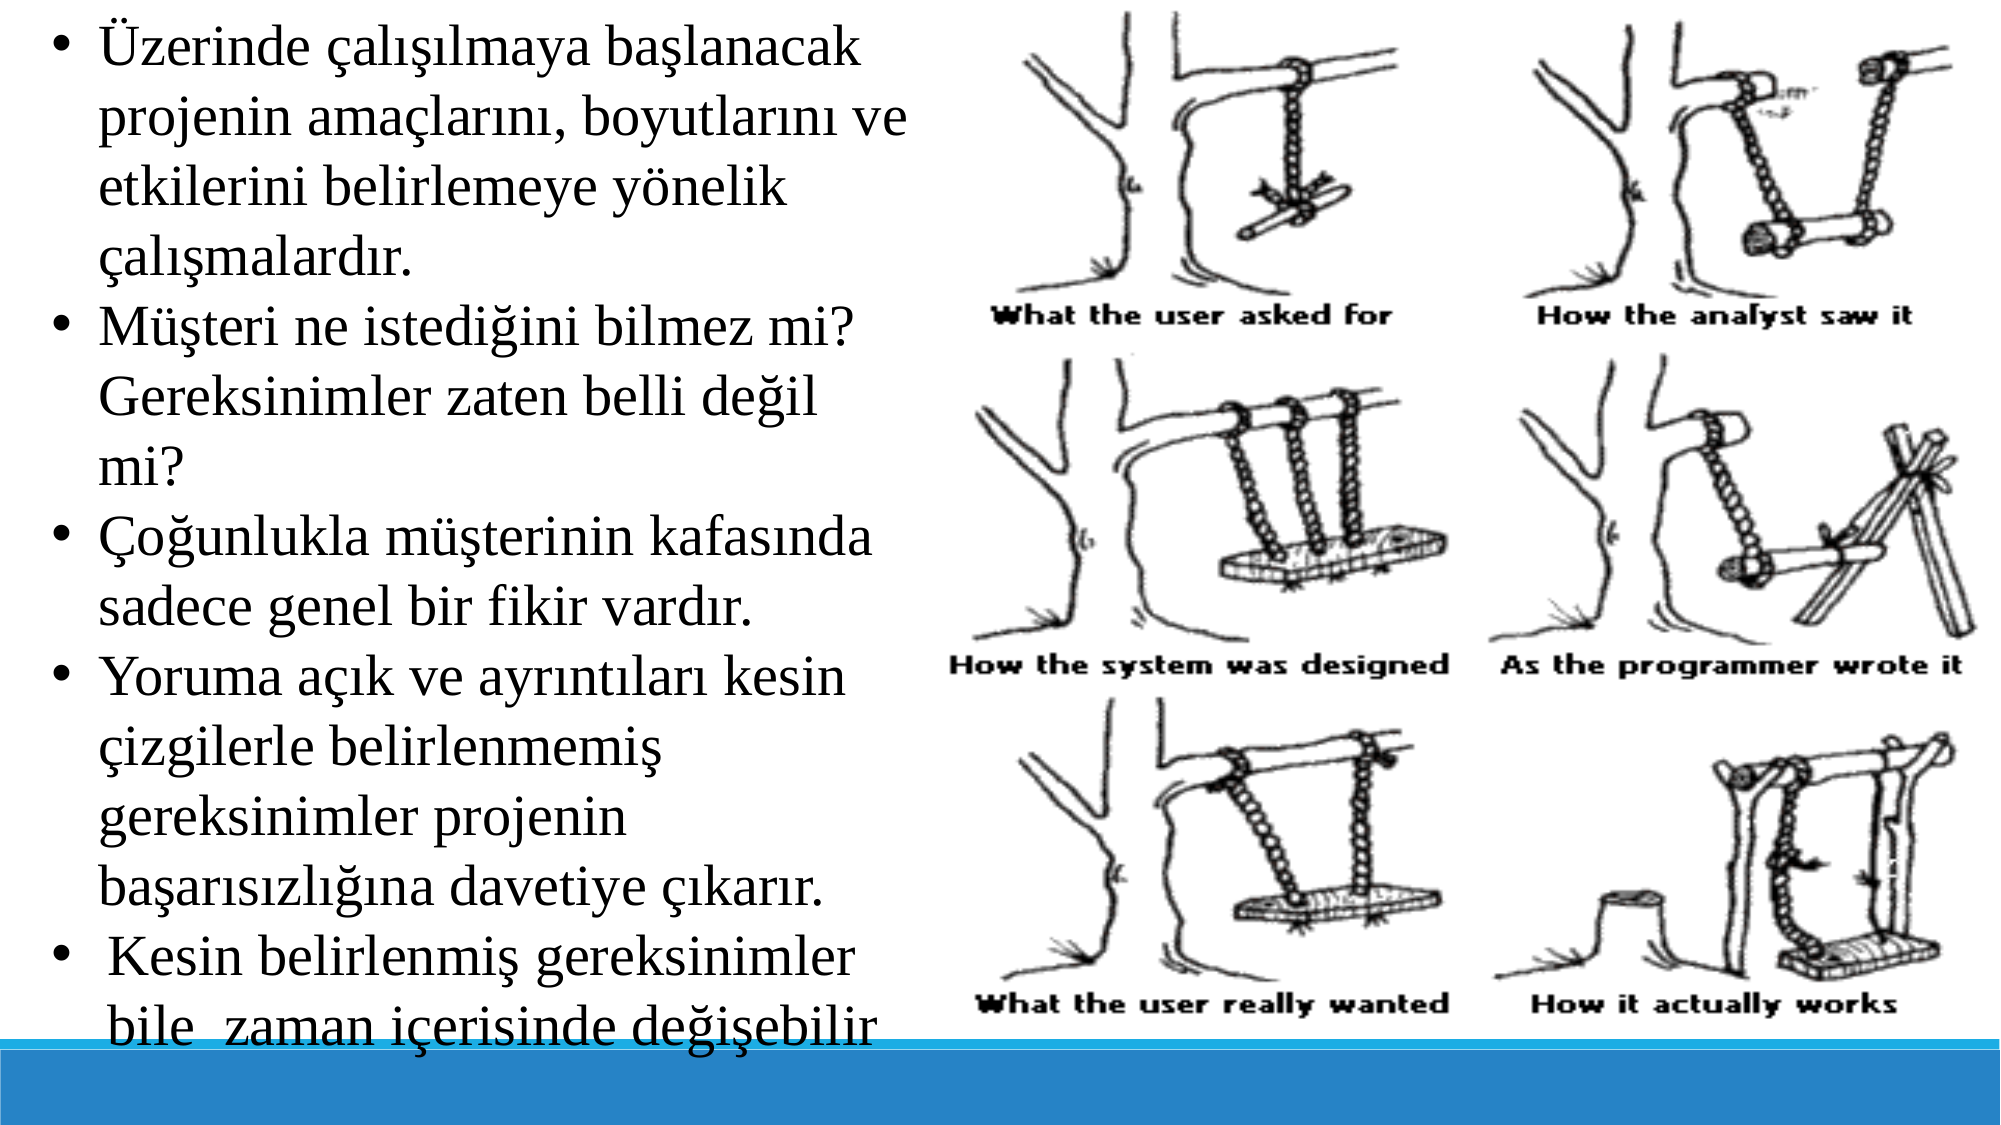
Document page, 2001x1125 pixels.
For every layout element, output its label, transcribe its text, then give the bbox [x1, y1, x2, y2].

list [935, 0, 2000, 1032]
text_box Üzerinde çalışılmaya başlanacak projenin amaçlarını, boyutlarını ve etkilerini belirlemeye yönelik çalışmalardır. Müşteri ne istediğini bilmez mi? Gereksinimler zaten belli değil mi? Çoğunlukla müşterinin kafasında sadece genel bir fikir vardır. Yoruma açık ve ayrıntıları kesin çizgilerle belirlenmemiş gereksinimler projenin başarısızlığına davetiye çıkarır. Kesin belirlenmiş gereksinimler bile zaman içerisinde değişebilir [36, 0, 937, 1065]
